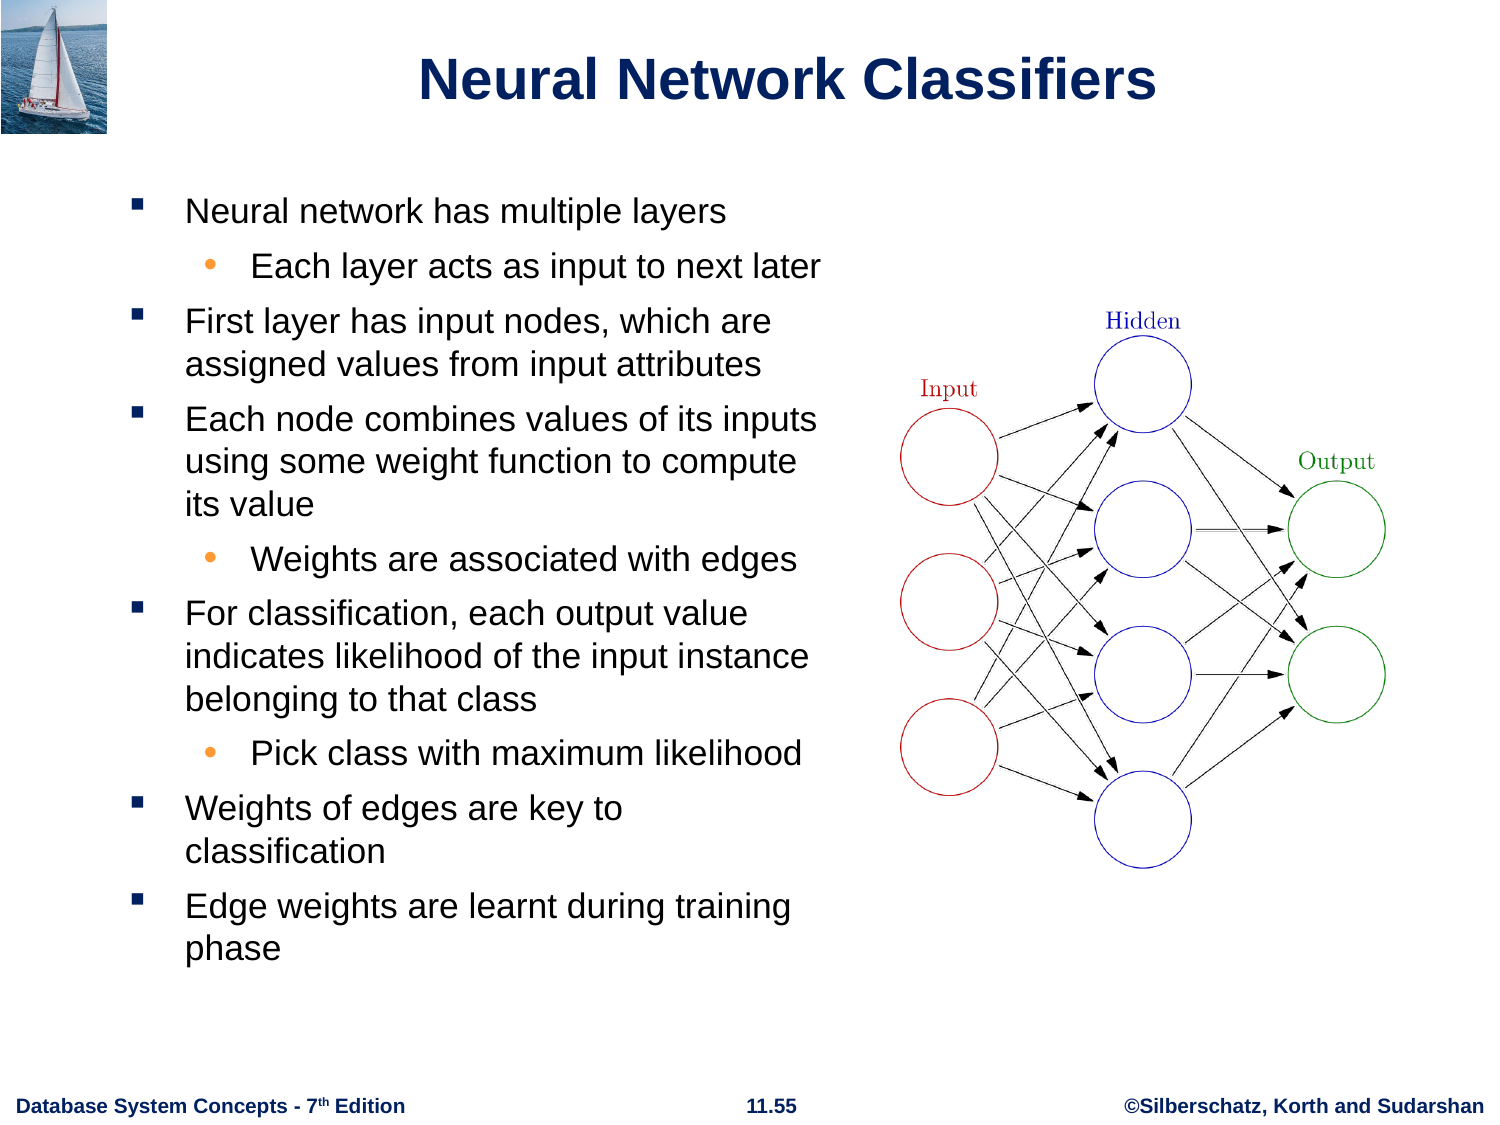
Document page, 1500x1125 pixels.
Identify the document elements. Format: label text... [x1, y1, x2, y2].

title Neural Network Classifiers [125, 18, 1452, 120]
list Neural network has multiple layers Each layer acts as input to next later First layer has input nodes, which are assigned values from input attributes Each node combines values of its inputs using some weight function to compute its value Weights are associated with edges For classification, each output value indicates likelihood of the input instance belonging to that class Pick class with maximum likelihood Weights of edges are key to classification Edge weights are learnt during training phase [113, 180, 845, 1062]
picture [900, 308, 1387, 893]
picture [1, 0, 107, 134]
text_box [621, 59, 1451, 120]
